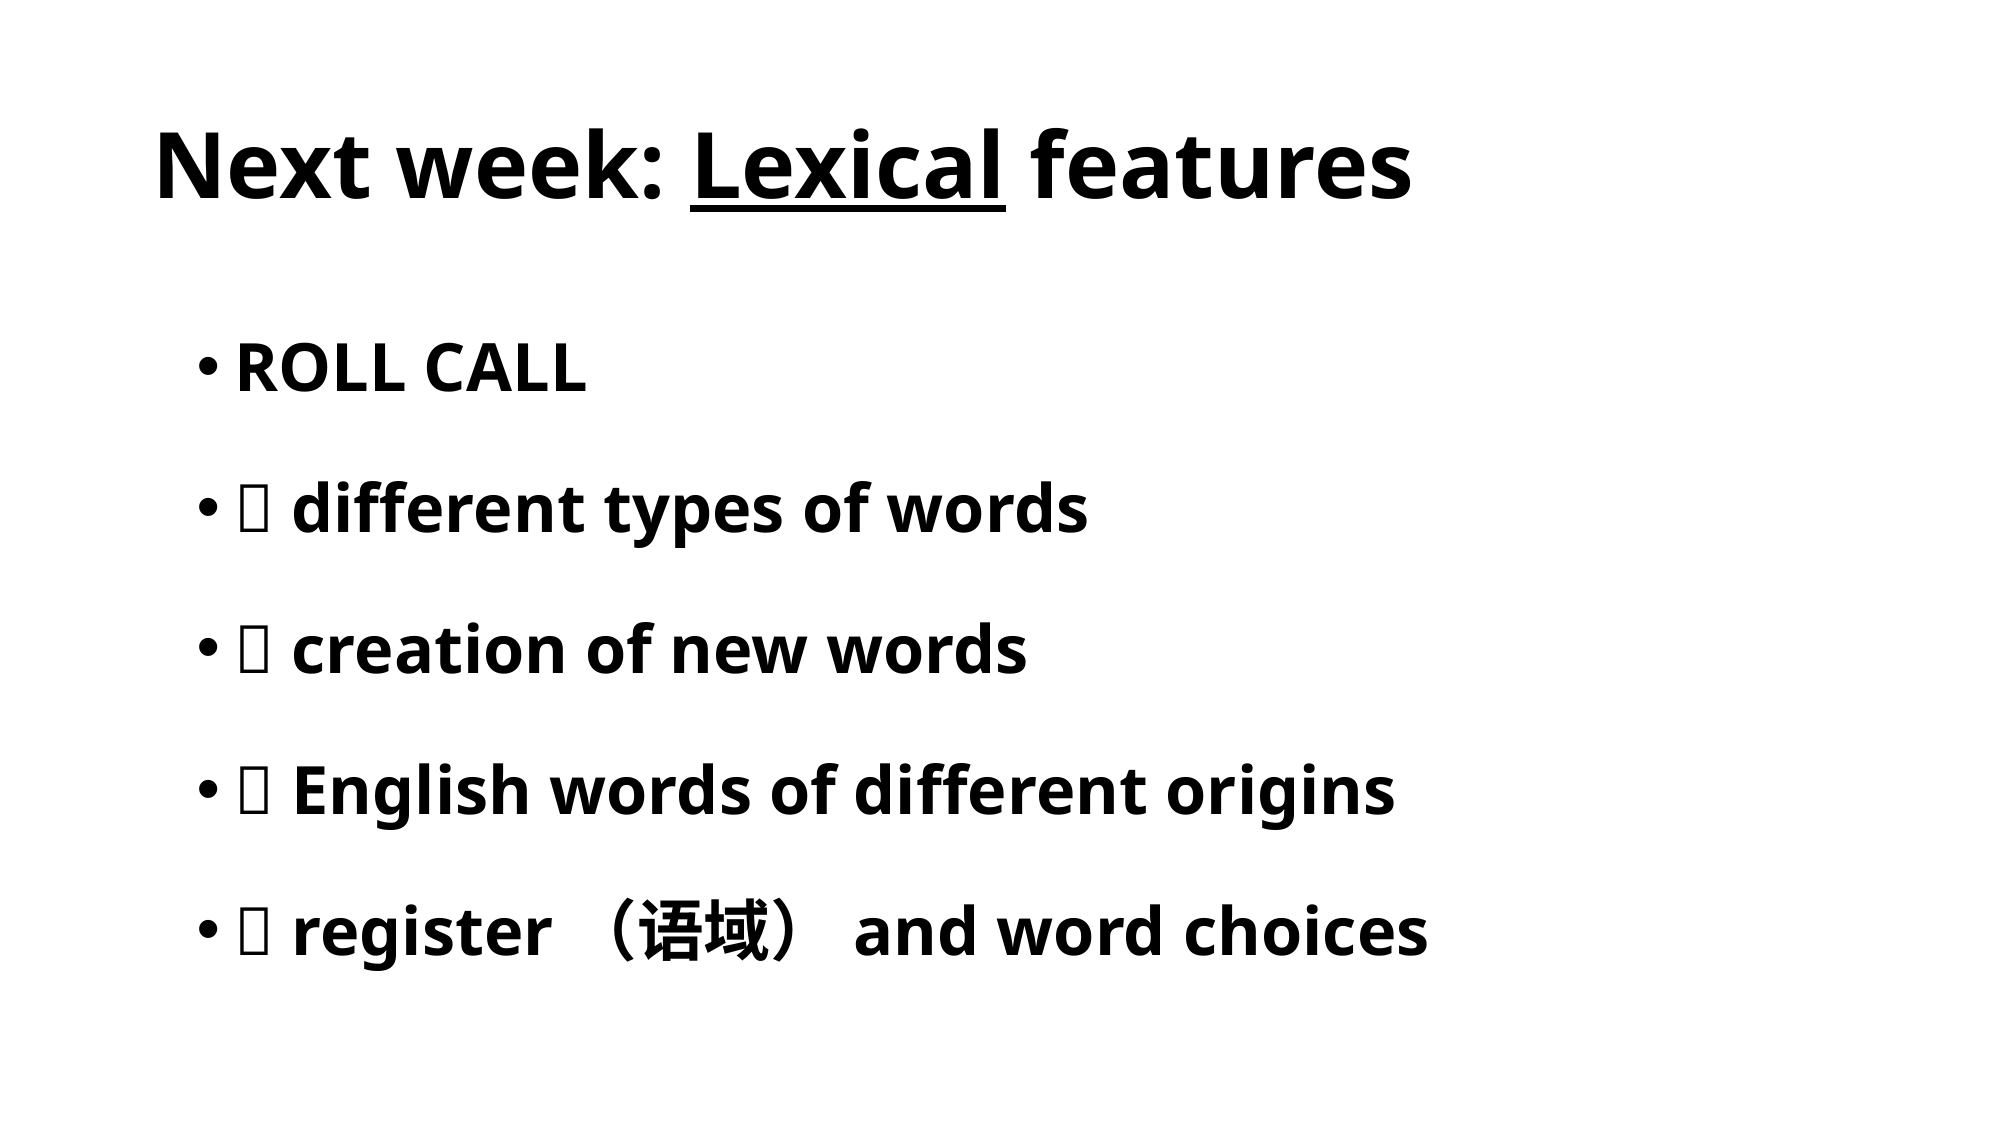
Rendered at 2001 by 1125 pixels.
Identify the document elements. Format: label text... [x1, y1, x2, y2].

list ROLL CALL  different types of words  creation of new words  English words of different origins  register（语域）and word choices [181, 277, 1889, 1061]
title Next week: Lexical features [137, 59, 1863, 278]
